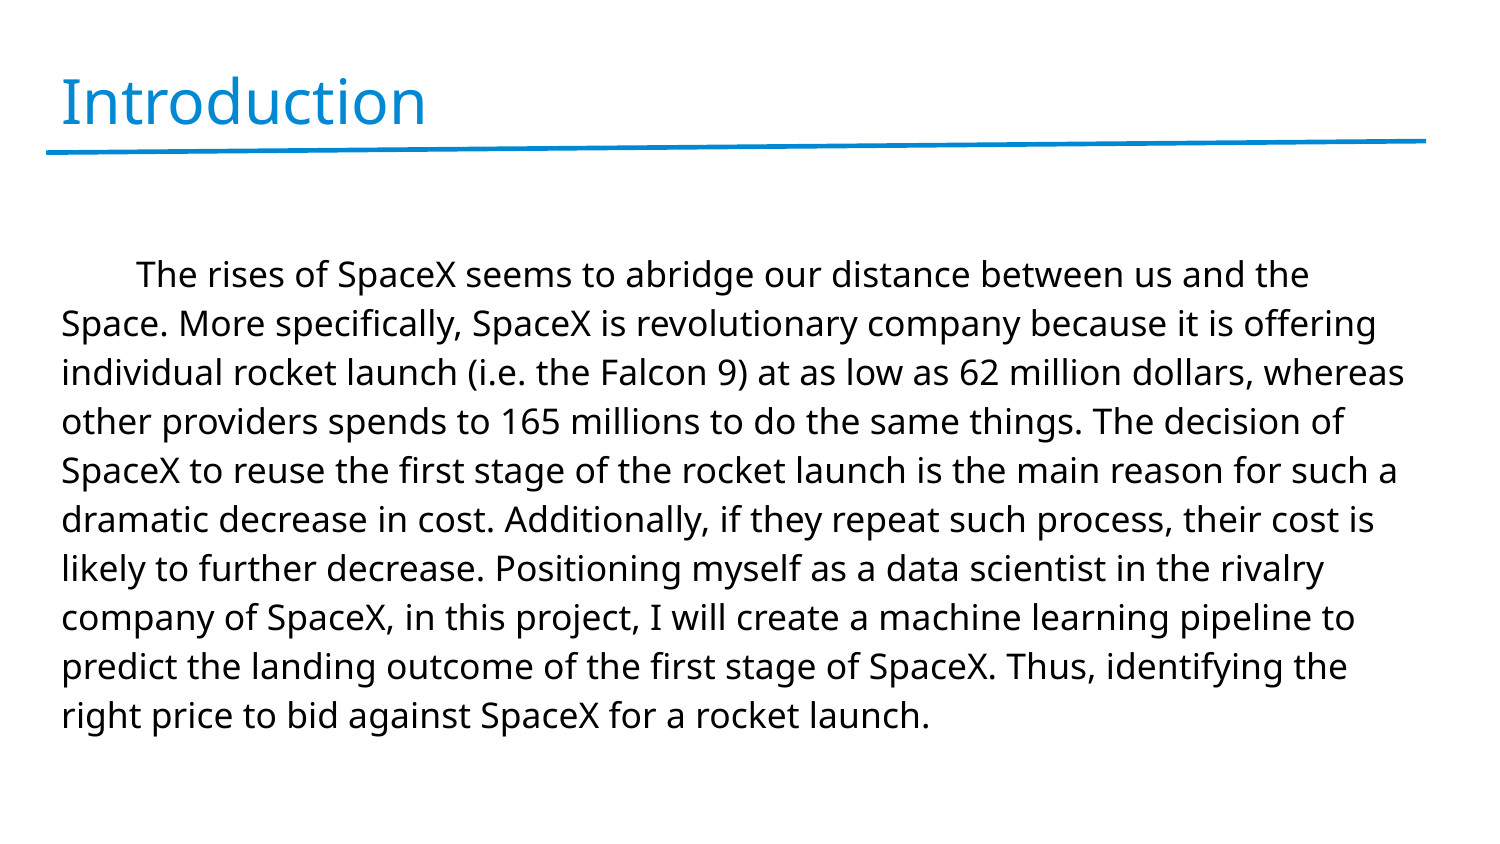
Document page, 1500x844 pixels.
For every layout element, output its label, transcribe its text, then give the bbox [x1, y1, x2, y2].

title Introduction [46, 47, 1055, 139]
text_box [45, 140, 1427, 153]
text_box The rises of SpaceX seems to abridge our distance between us and the Space. More specifically, SpaceX is revolutionary company because it is offering individual rocket launch (i.e. the Falcon 9) at as low as 62 million dollars, whereas other providers spends to 165 millions to do the same things. The decision of SpaceX to reuse the first stage of the rocket launch is the main reason for such a dramatic decrease in cost. Additionally, if they repeat such process, their cost is likely to further decrease. Positioning myself as a data scientist in the rivalry company of SpaceX, in this project, I will create a machine learning pipeline to predict the landing outcome of the first stage of SpaceX. Thus, identifying the right price to bid against SpaceX for a rocket launch. [46, 231, 1427, 751]
